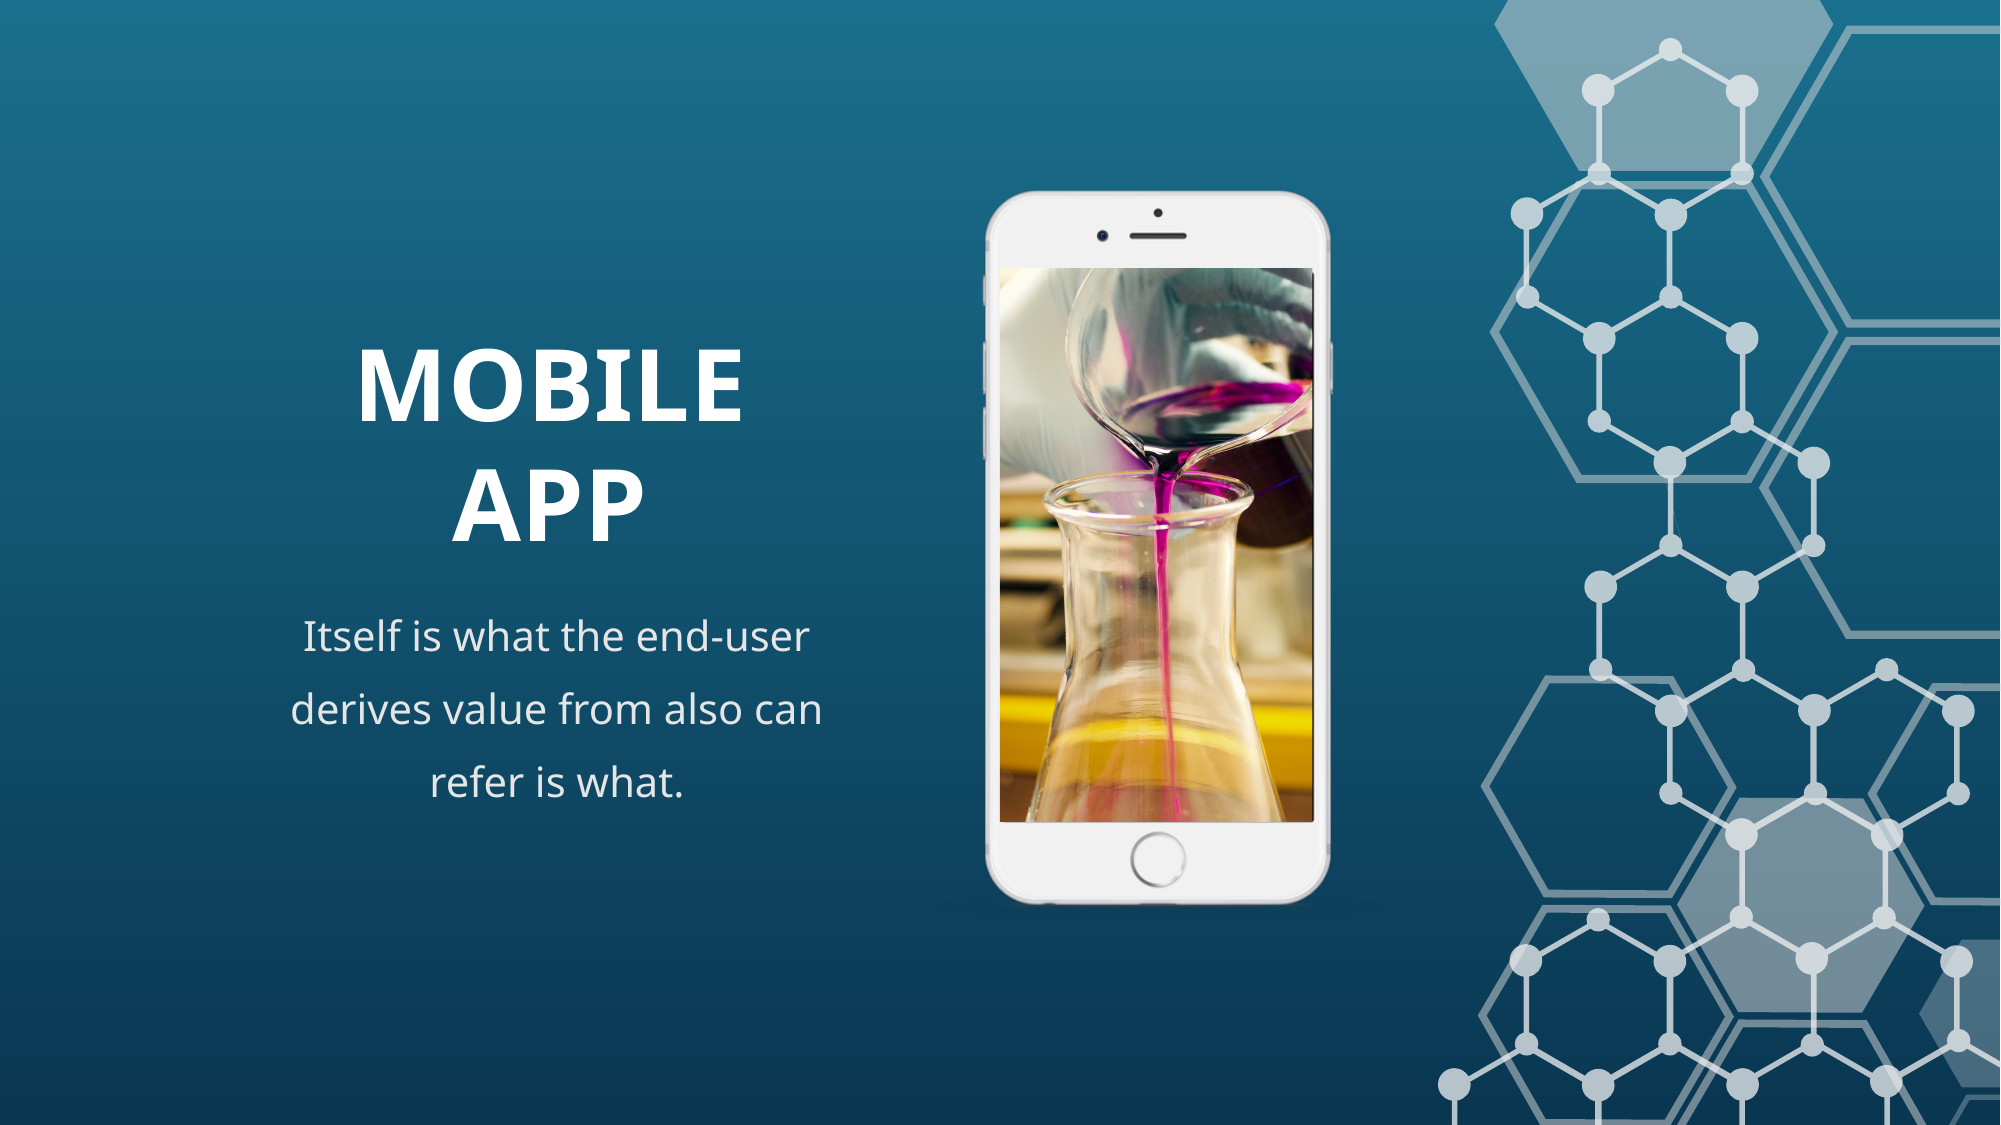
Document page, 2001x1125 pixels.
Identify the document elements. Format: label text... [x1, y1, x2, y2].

text_box Itself is what the end-user derives value from also can refer is what. [261, 579, 853, 814]
text_box MOBILE APP [271, 313, 829, 569]
picture [902, 145, 1419, 952]
